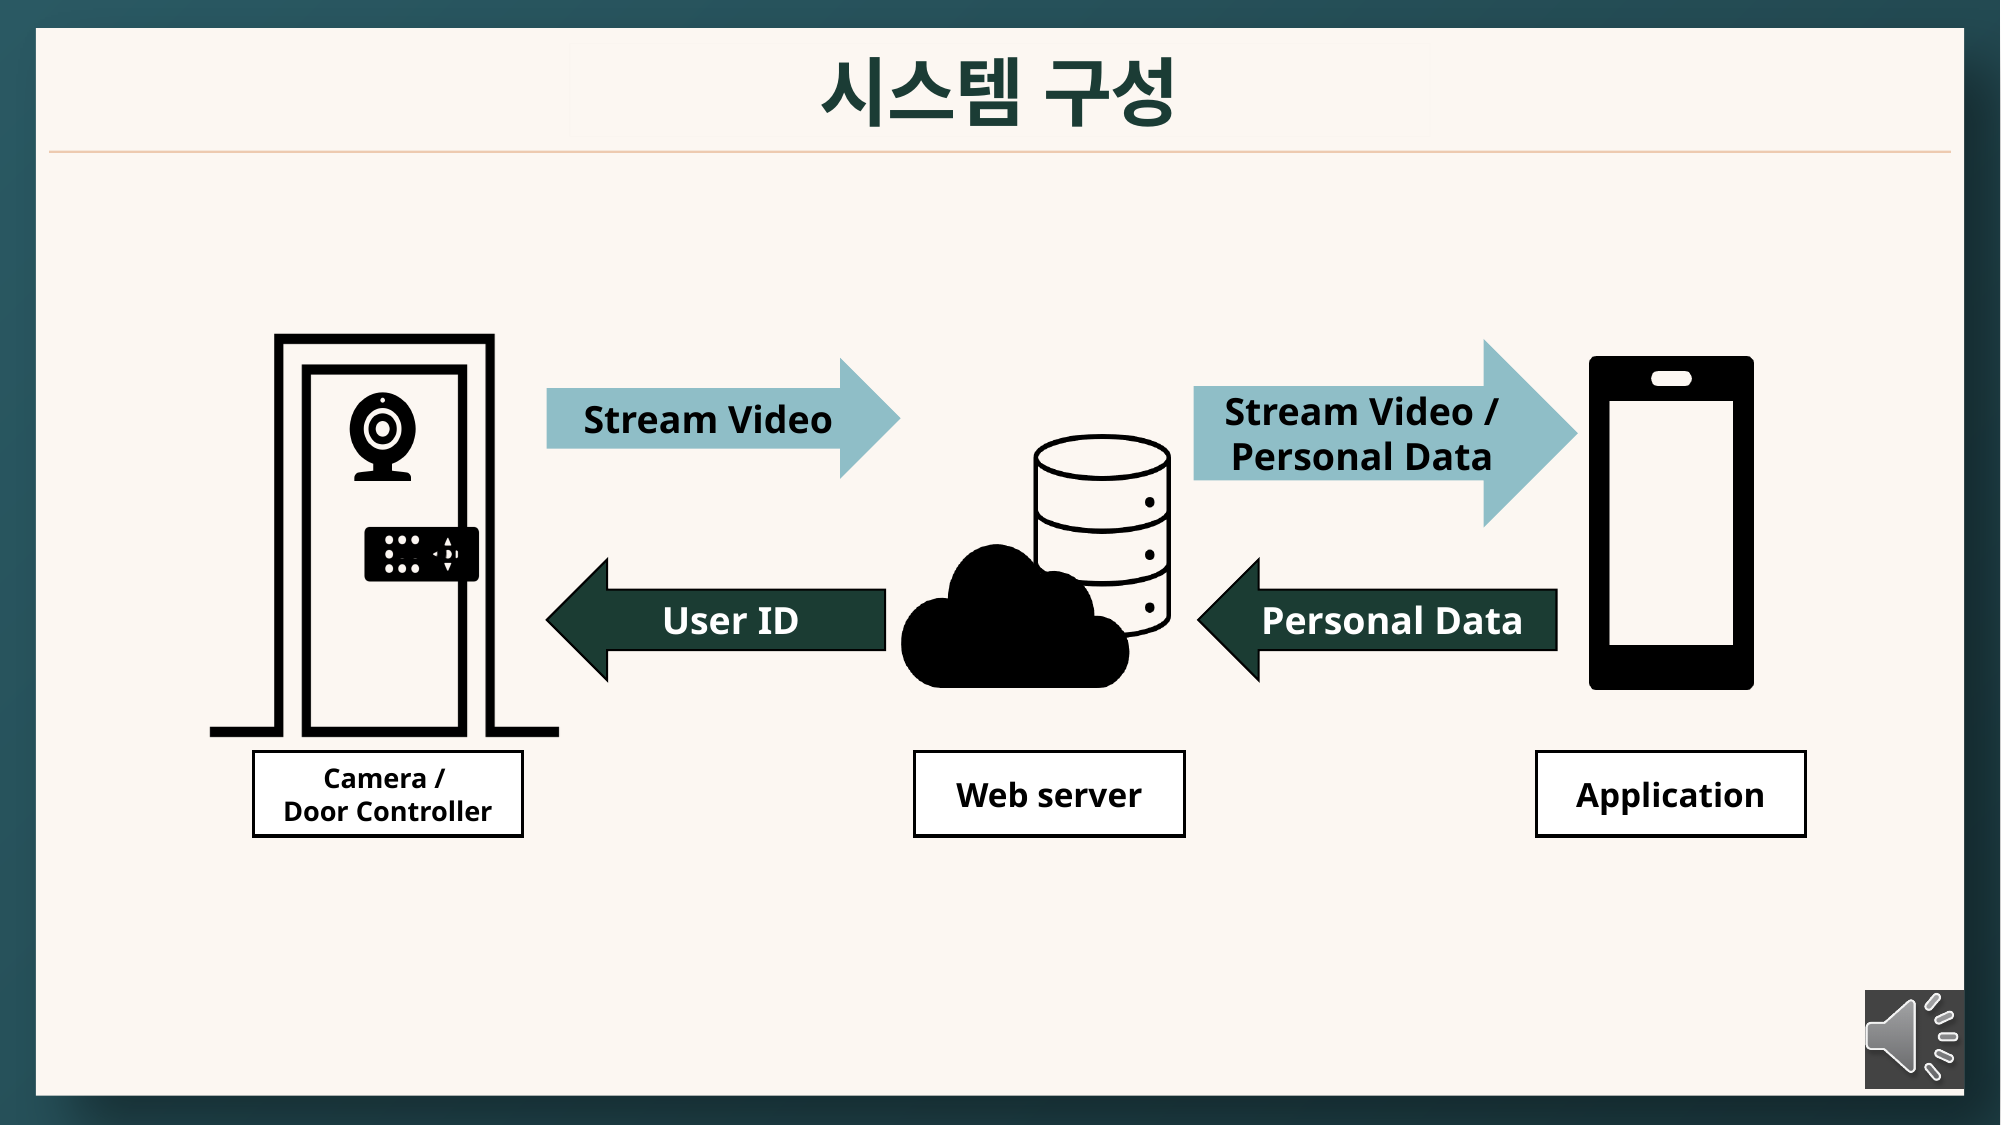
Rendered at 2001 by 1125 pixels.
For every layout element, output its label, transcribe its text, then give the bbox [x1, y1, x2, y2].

title 시스템 구성 [569, 43, 1431, 137]
text_box Personal Data [1216, 556, 1506, 683]
picture [1864, 989, 1965, 1090]
text_box Camera / Door Controller [252, 778, 524, 837]
text_box Stream Video [605, 355, 891, 482]
text_box Web server [914, 760, 1185, 837]
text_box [164, 288, 605, 778]
text_box Stream Video / Personal Data [1192, 336, 1506, 531]
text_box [885, 407, 1216, 760]
picture [1506, 340, 1836, 705]
text_box User ID [605, 556, 885, 683]
text_box Application [1535, 751, 1807, 837]
